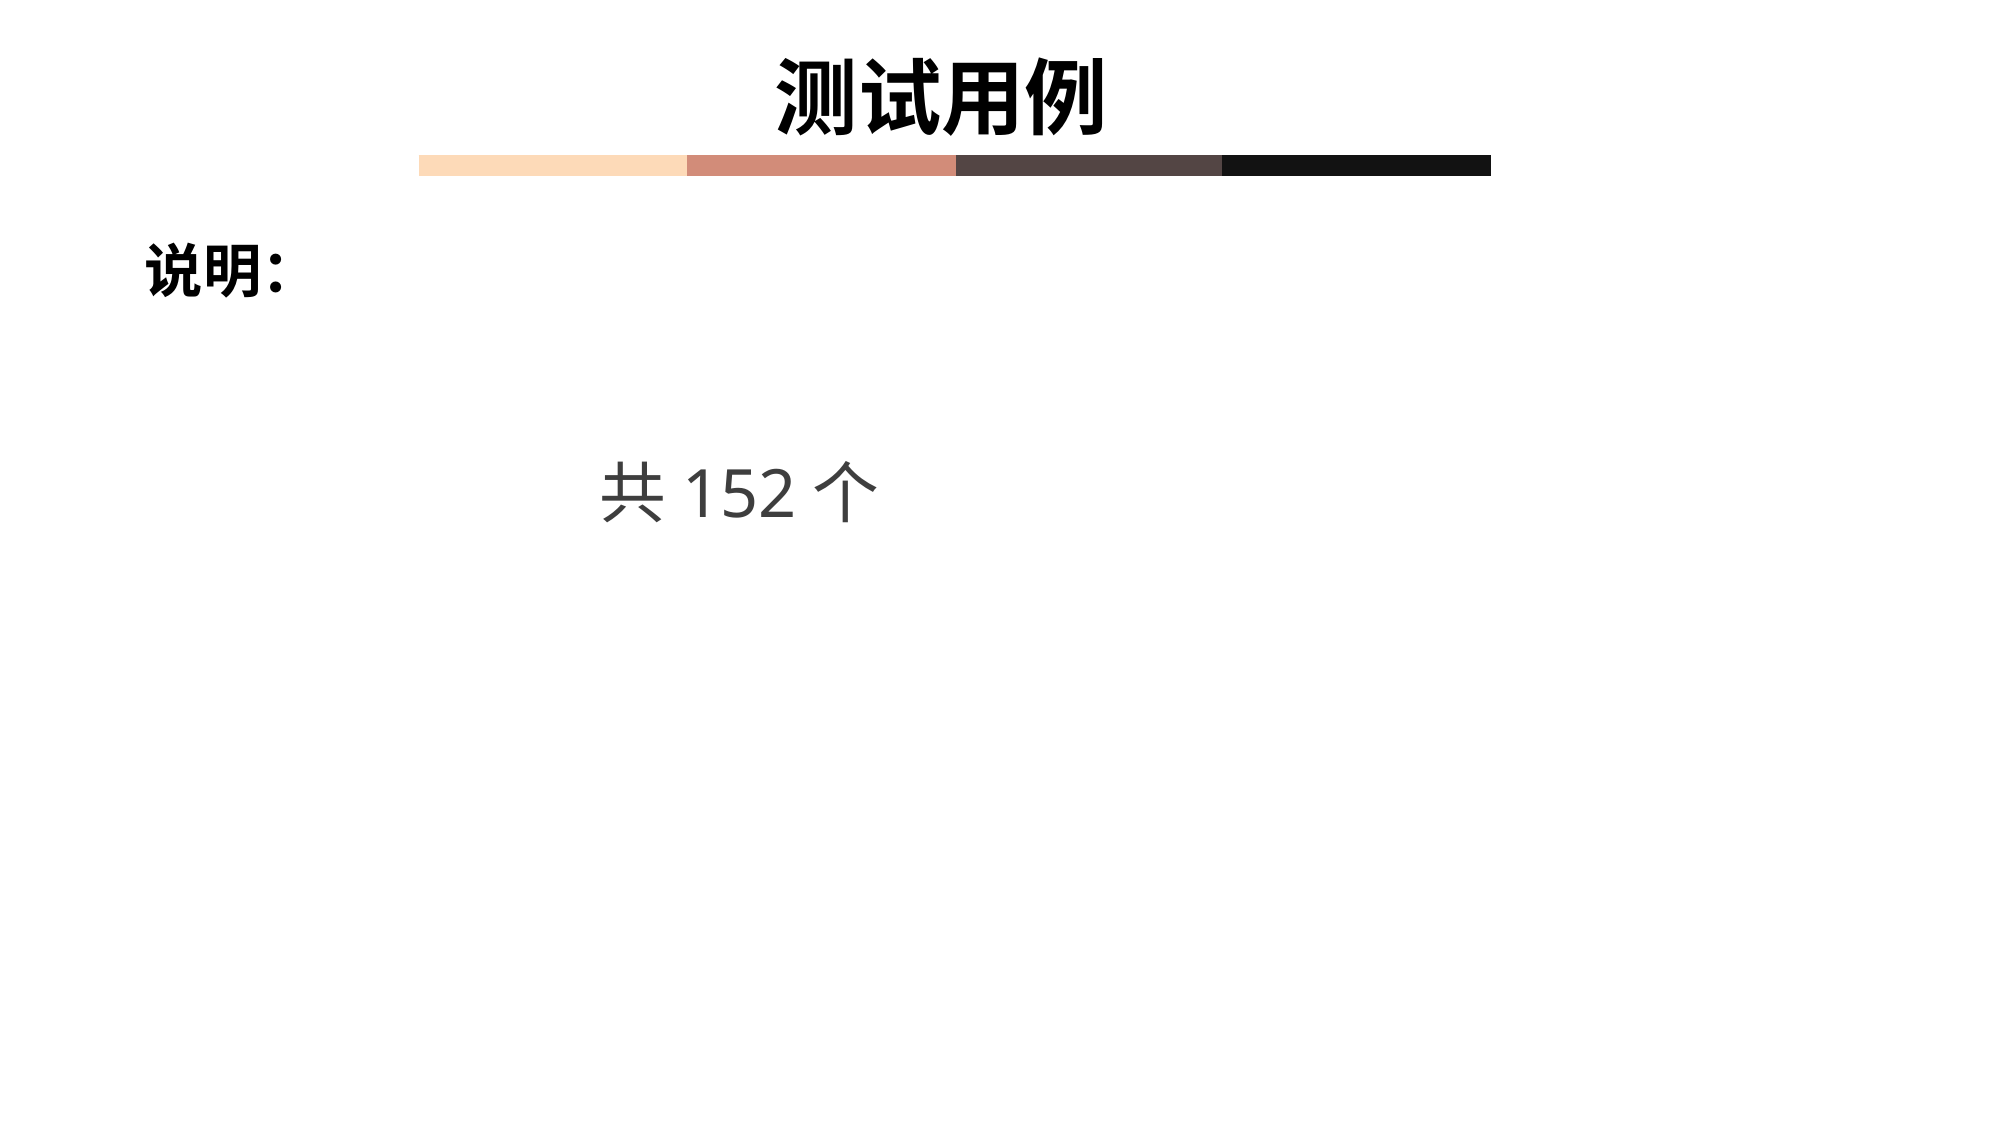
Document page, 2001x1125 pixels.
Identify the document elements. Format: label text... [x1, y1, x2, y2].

text_box 说明： [130, 192, 1954, 312]
list 测试用例 [760, 49, 1477, 110]
text_box 共152个 [584, 443, 2000, 539]
